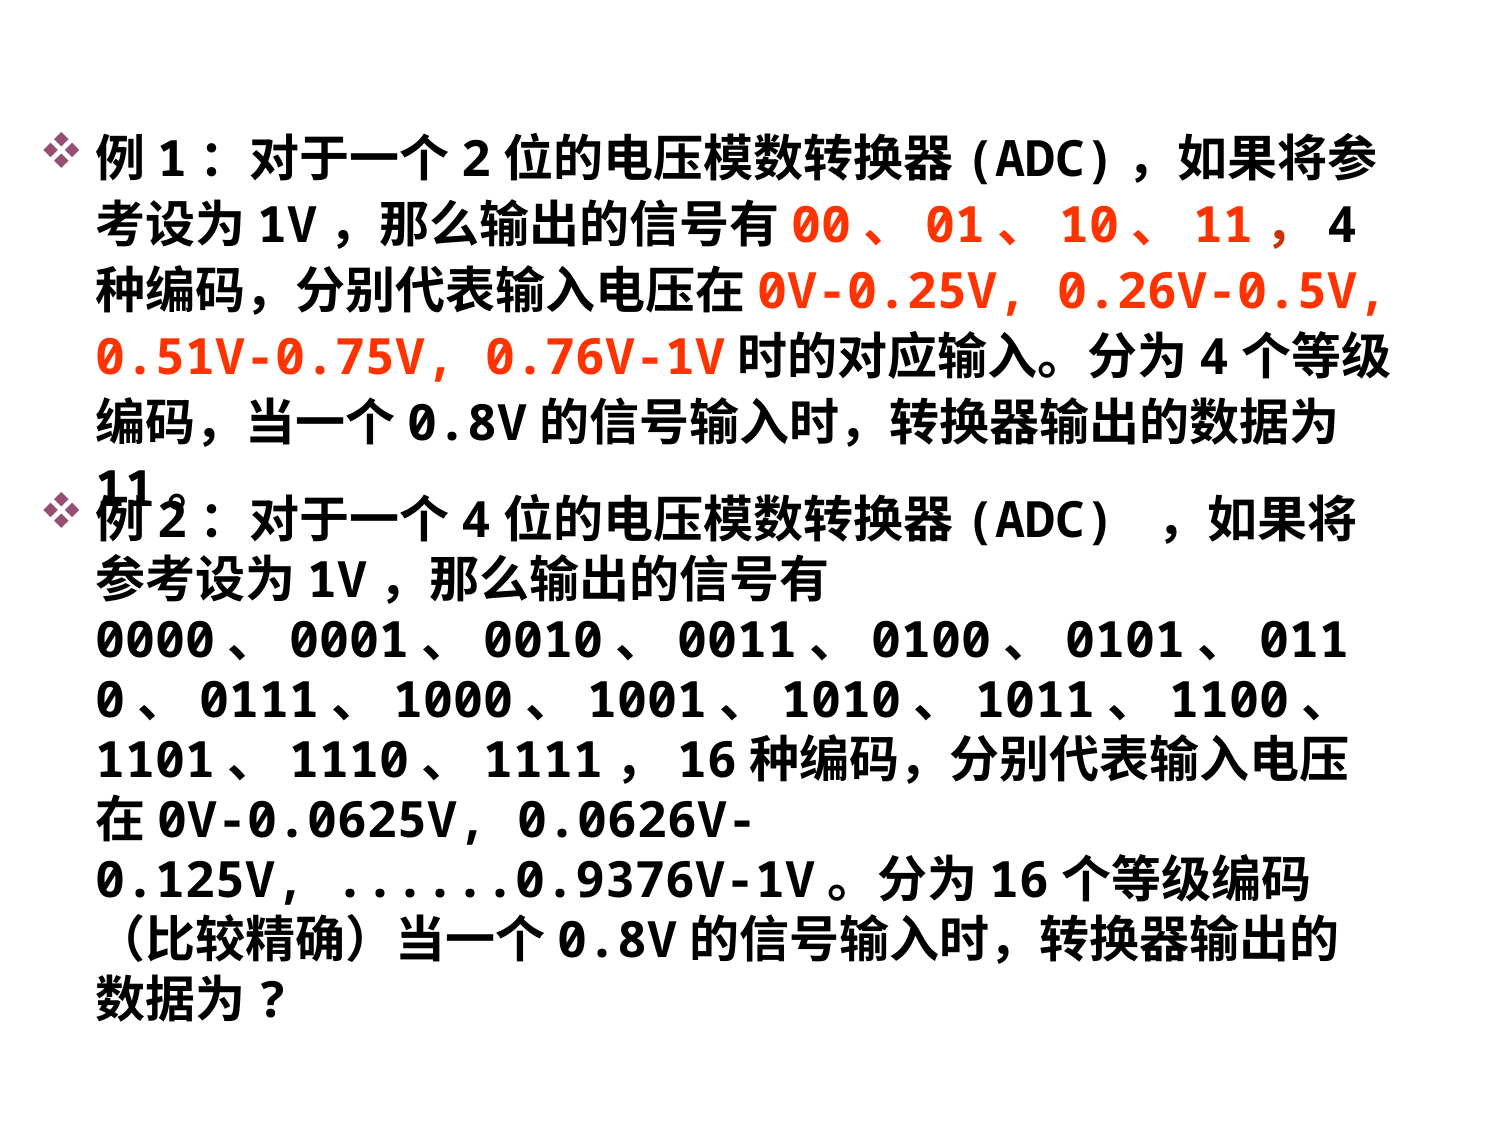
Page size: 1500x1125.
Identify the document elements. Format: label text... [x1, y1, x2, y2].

text_box 例2：对于一个4位的电压模数转换器(ADC) ，如果将参考设为1V，那么输出的信号有0000、0001、0010、0011、0100、0101、0110、0111、1000、1001、1010、1011、1100、1101、1110、1111，16种编码，分别代表输入电压在0V-0.0625V, 0.0626V-0.125V, ......0.9376V-1V。分为16个等级编码（比较精确）当一个0.8V的信号输入时，转换器输出的数据为? [24, 479, 1375, 935]
text_box 例1：对于一个2位的电压模数转换器(ADC)，如果将参考设为1V，那么输出的信号有00、01、10、11，4种编码，分别代表输入电压在0V-0.25V, 0.26V-0.5V, 0.51V-0.75V, 0.76V-1V时的对应输入。分为4个等级编码，当一个0.8V的信号输入时，转换器输出的数据为11。 [24, 113, 1431, 504]
